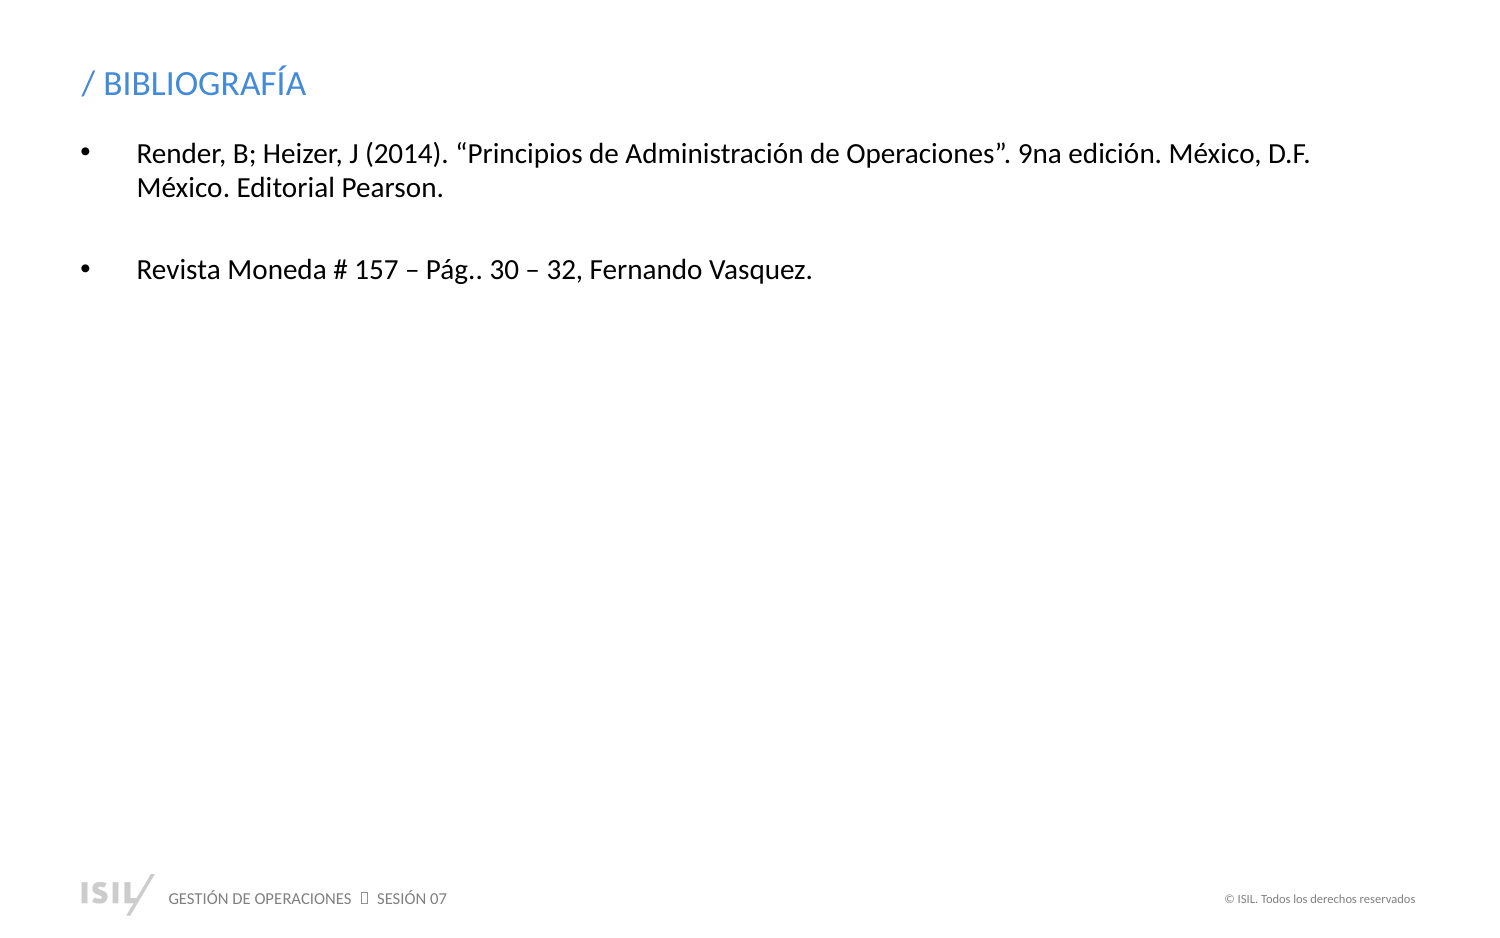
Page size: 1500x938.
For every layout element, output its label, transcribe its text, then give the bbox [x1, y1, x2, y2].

text_box / BIBLIOGRAFÍA [66, 52, 1249, 110]
text_box Render, B; Heizer, J (2014). “Principios de Administración de Operaciones”. 9na edición. México, D.F. México. Editorial Pearson. Revista Moneda # 157 – Pág.. 30 – 32, Fernando Vasquez. [65, 118, 1359, 415]
